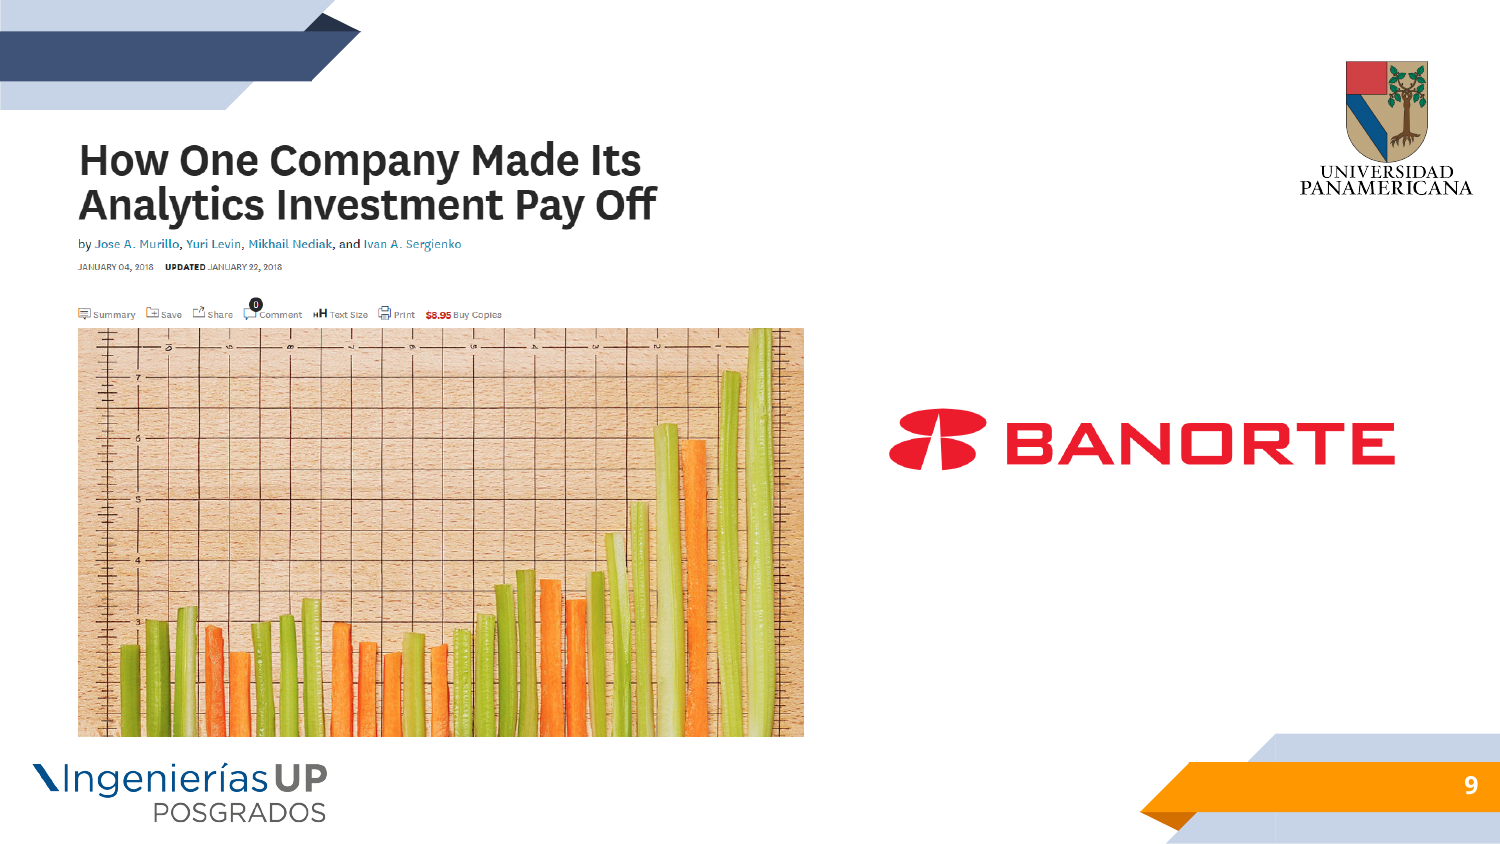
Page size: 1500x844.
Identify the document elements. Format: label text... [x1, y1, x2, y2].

picture [15, 133, 825, 844]
picture [878, 293, 1406, 587]
slide_number 9 [1249, 760, 1494, 813]
picture [1286, 44, 1490, 210]
